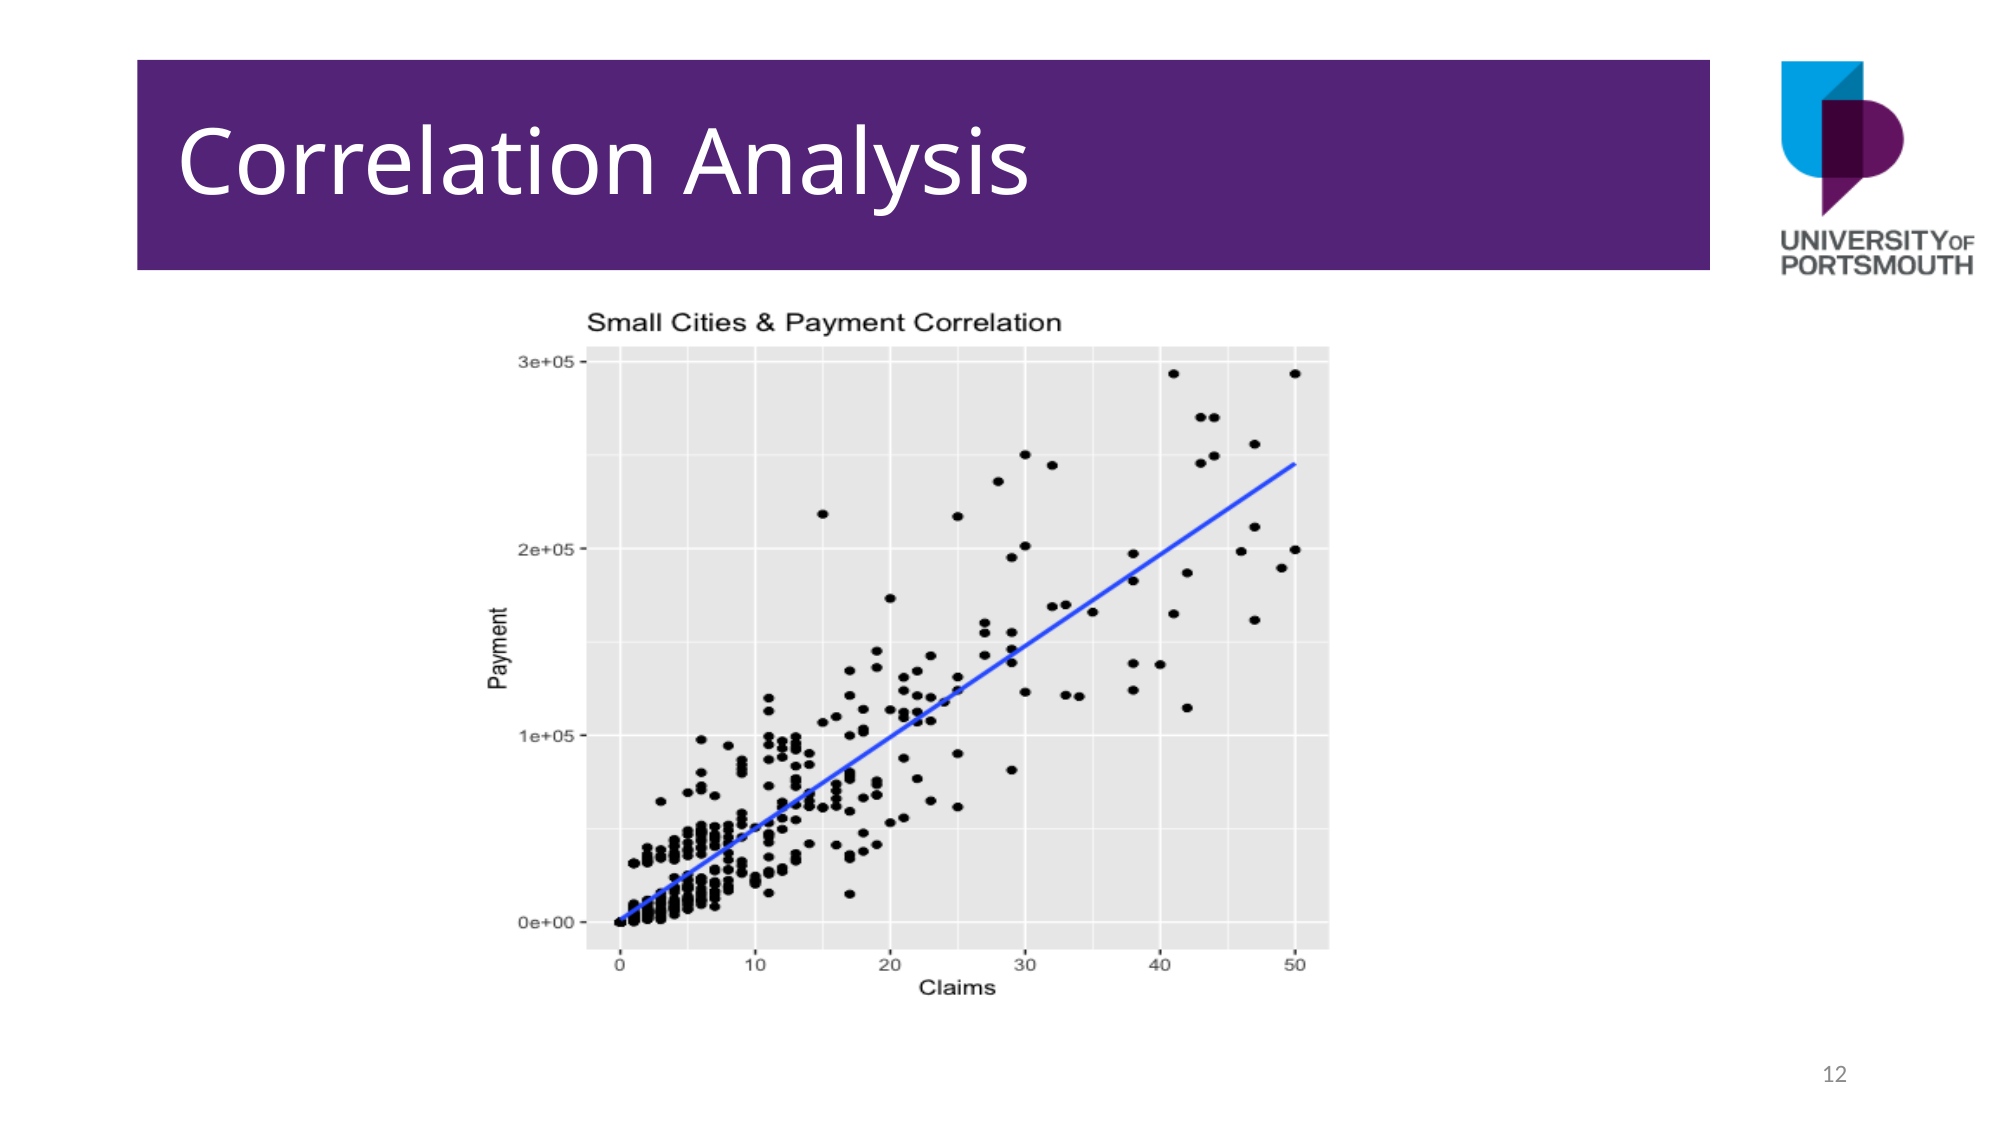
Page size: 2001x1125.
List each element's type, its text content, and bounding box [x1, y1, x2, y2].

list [1710, 14, 2000, 316]
slide_number 12 [1412, 1042, 1863, 1103]
title Correlation Analysis [137, 59, 1710, 271]
picture [476, 303, 1342, 1009]
